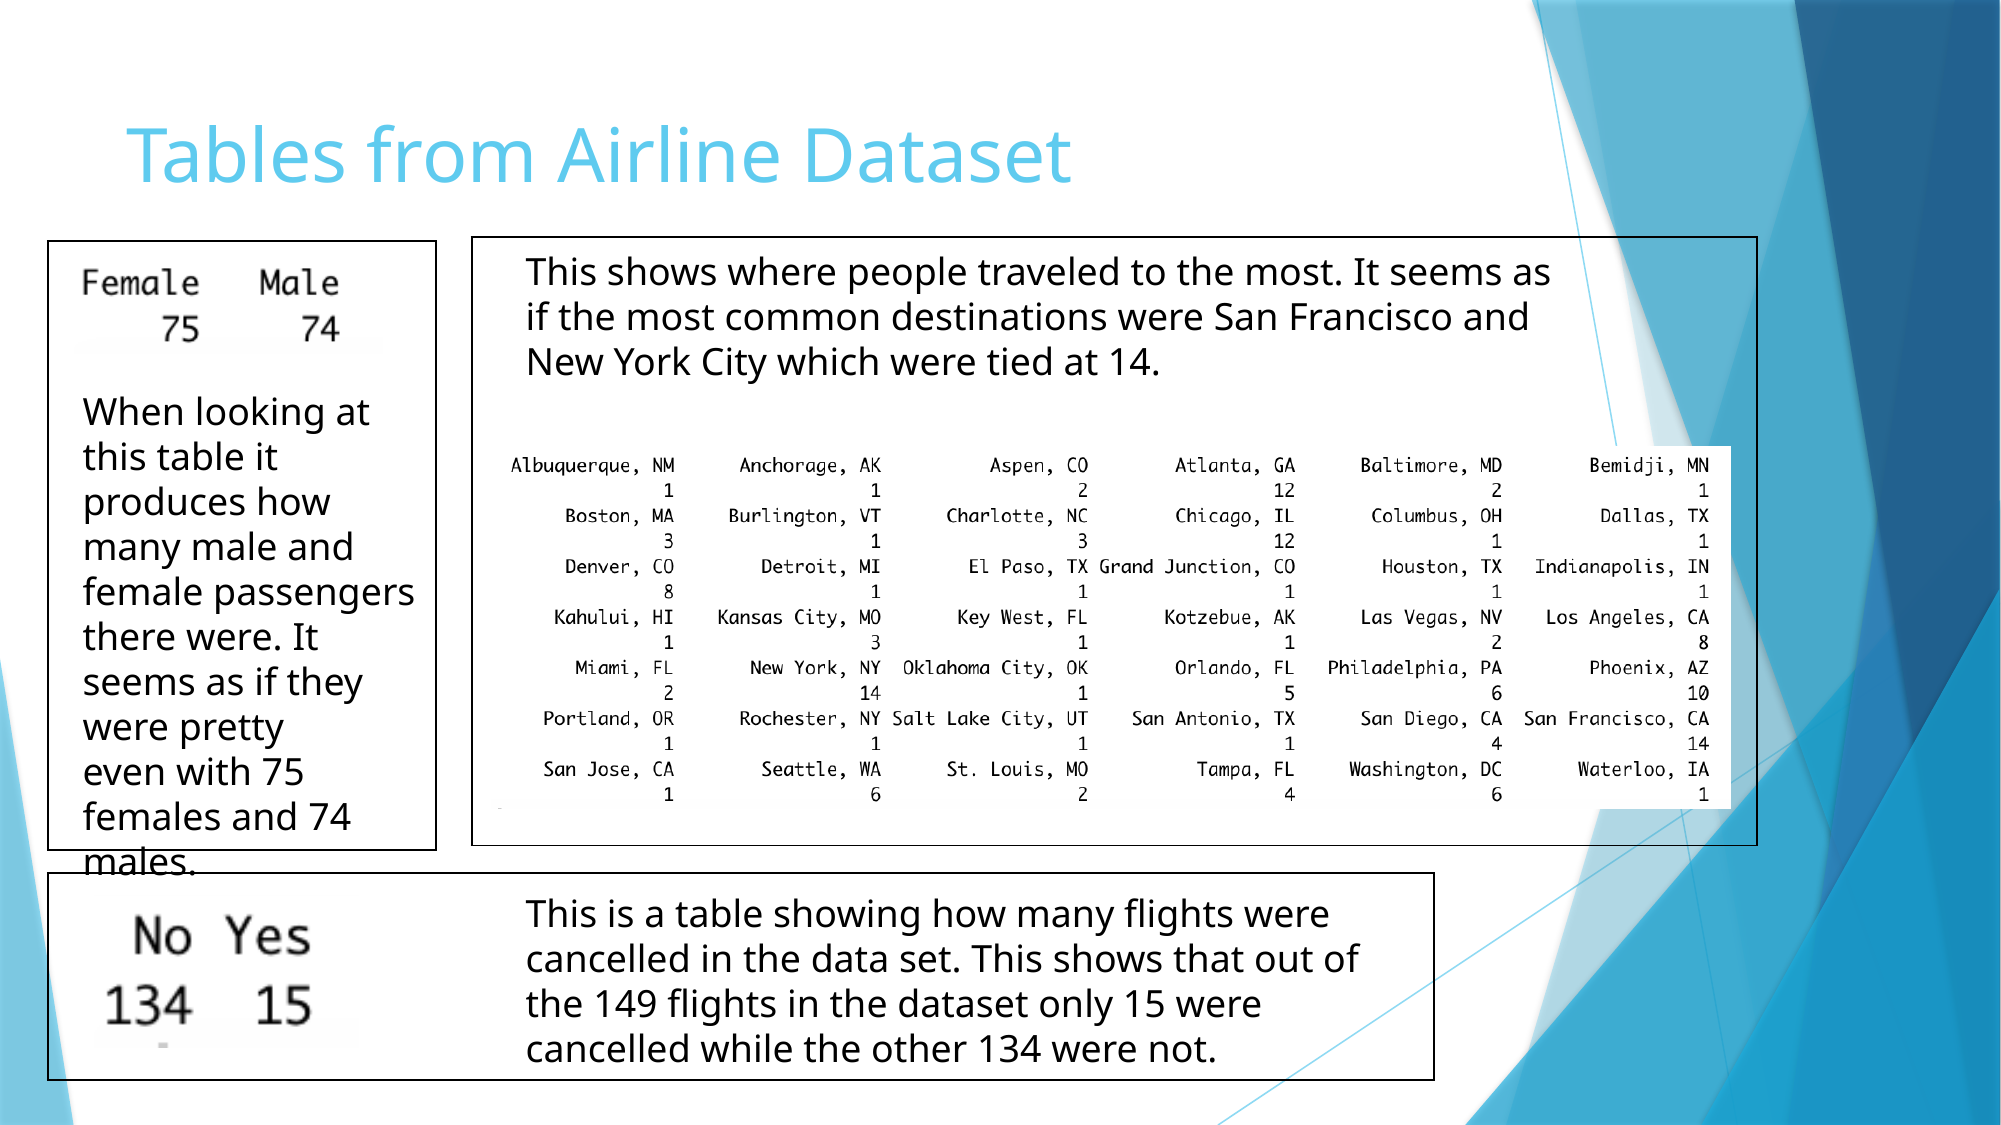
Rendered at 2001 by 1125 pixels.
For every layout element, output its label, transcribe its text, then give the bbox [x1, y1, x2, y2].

picture [490, 446, 1732, 809]
table_header [49, 242, 435, 849]
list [74, 264, 383, 355]
table_header [49, 874, 1433, 1079]
picture [93, 893, 360, 1049]
table_header [473, 238, 1756, 845]
title Tables from Airline Dataset [111, 99, 1522, 317]
text_box When looking at this table it produces how many male and female passengers there were. It seems as if they were pretty even with 75 females and 74 males. [67, 851, 436, 872]
